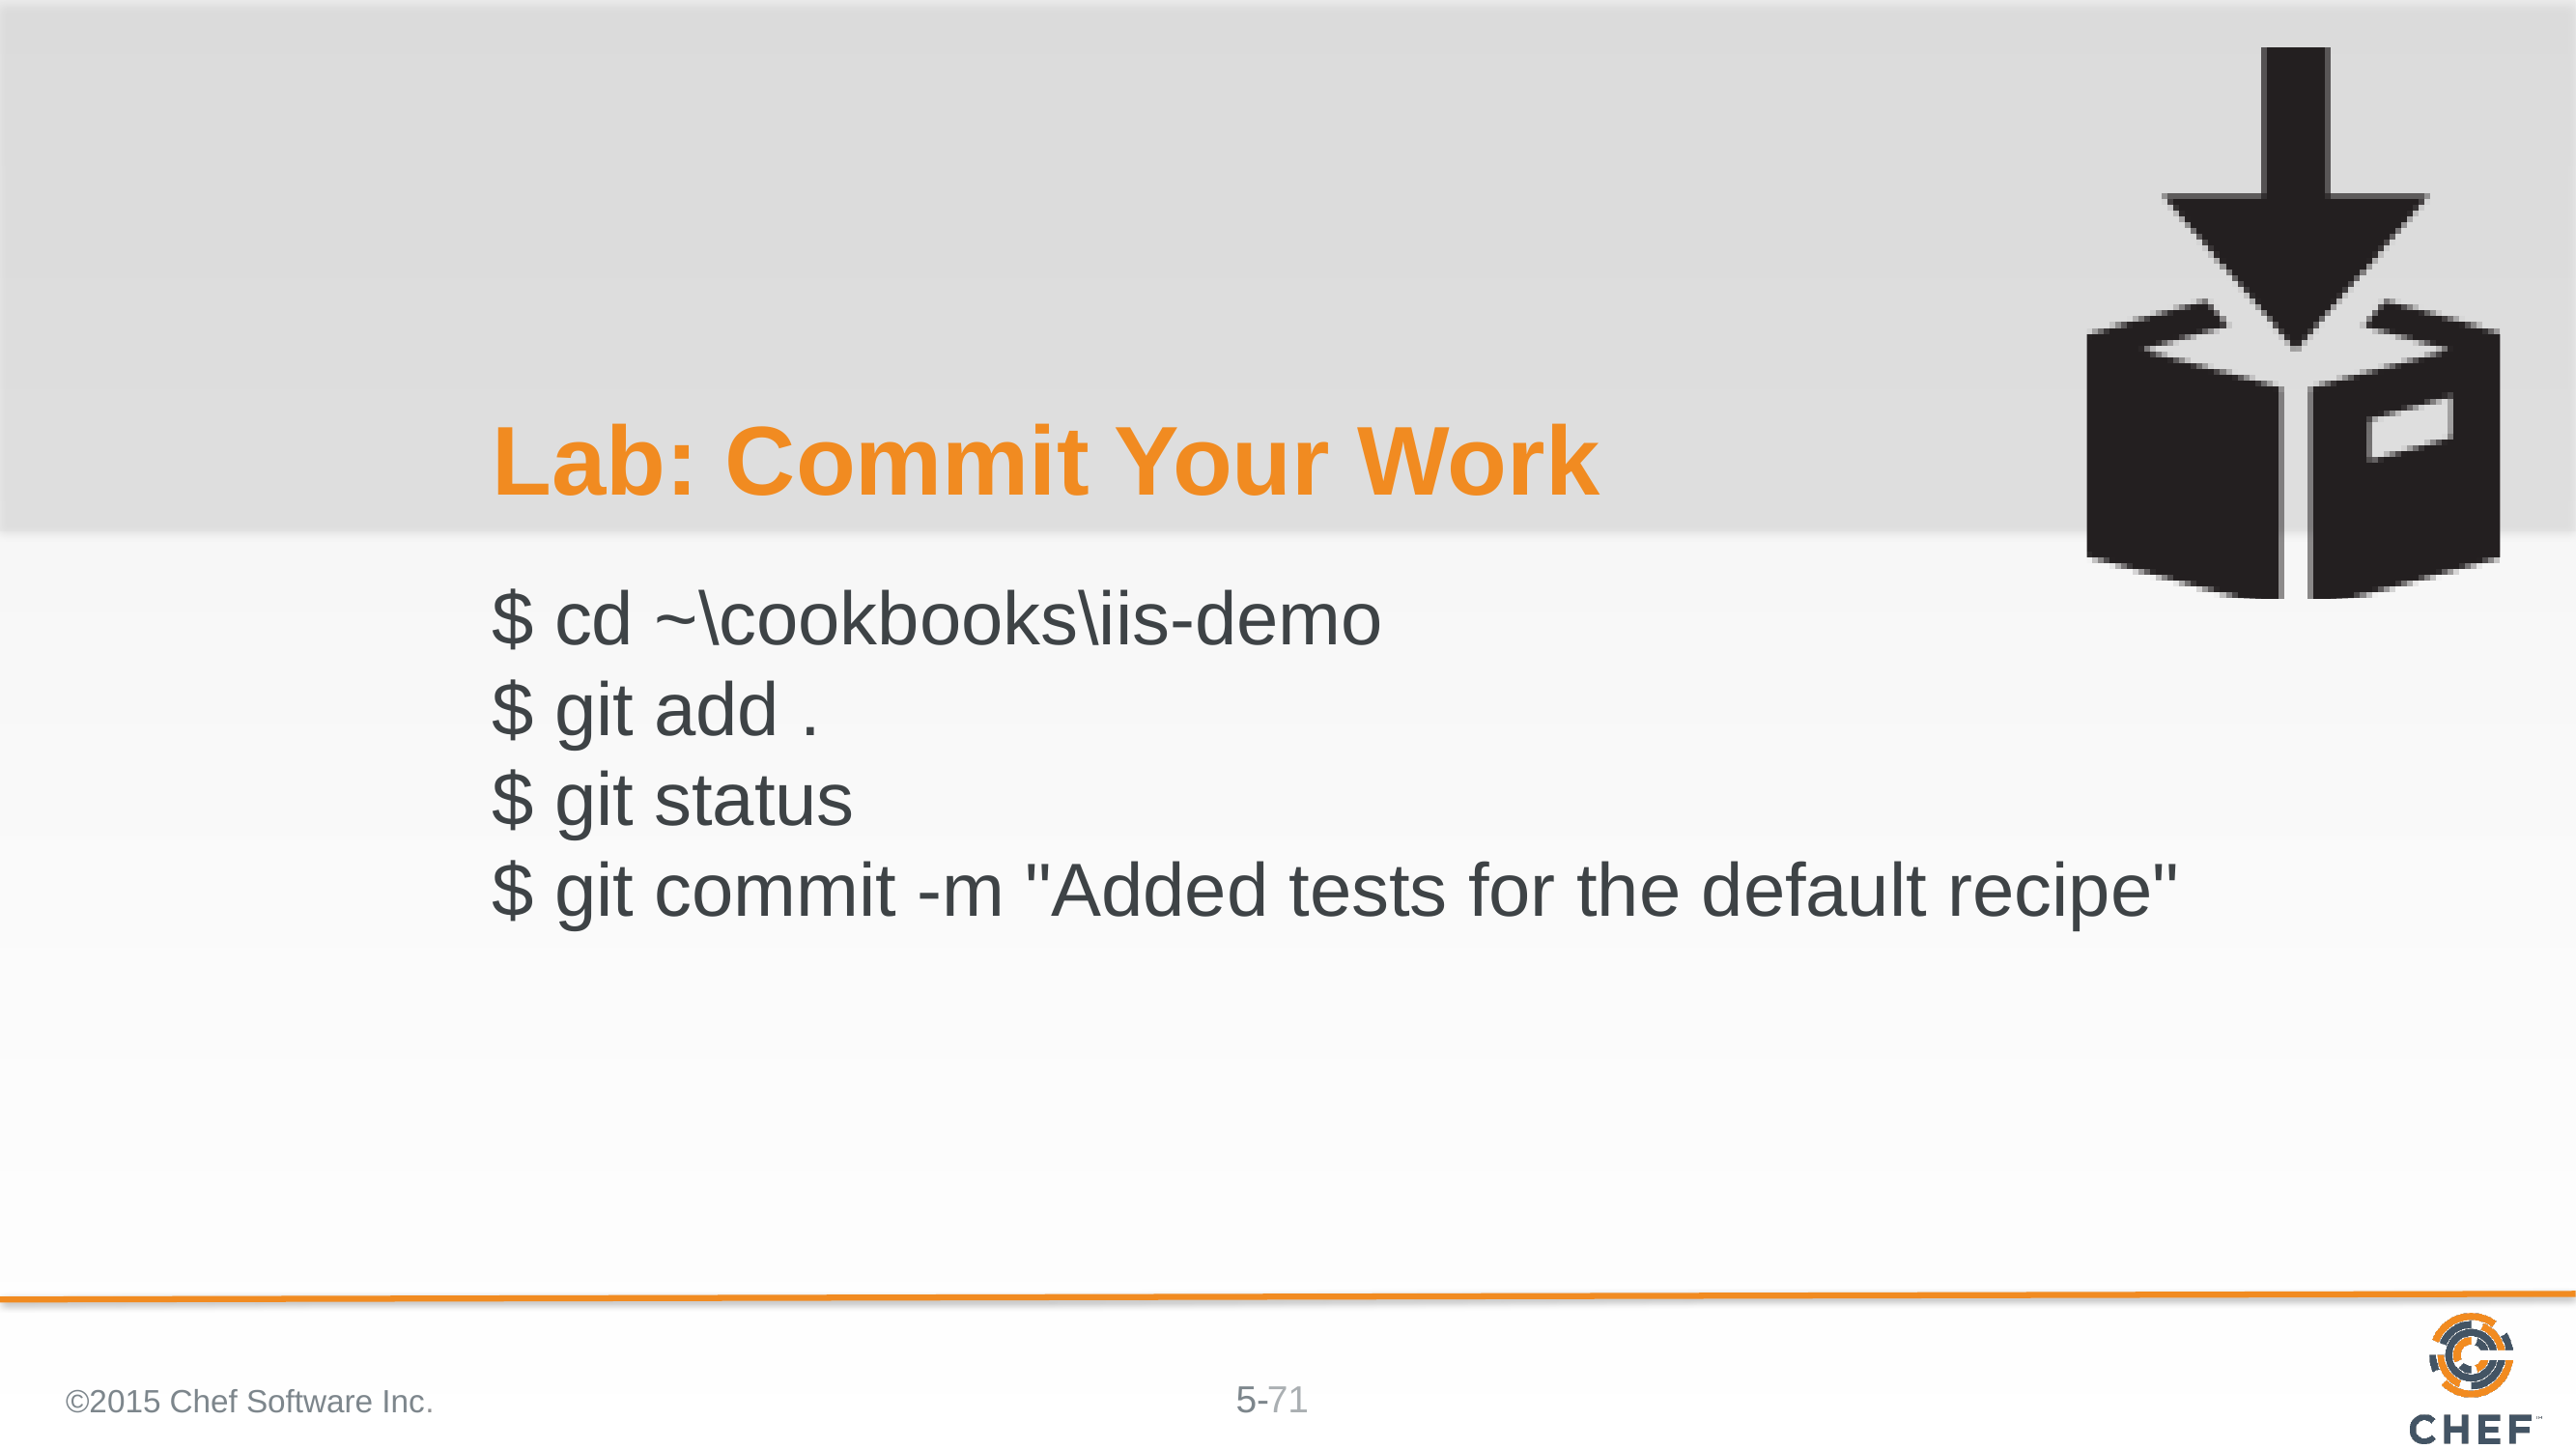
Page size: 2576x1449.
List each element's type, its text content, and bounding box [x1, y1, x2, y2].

title Lab: Commit Your Work [477, 395, 2217, 531]
subtitle $ cd ~\cookbooks\iis-demo $ git add . $ git status $ git commit -m "Added tests for the default recipe" [477, 555, 2217, 1087]
footer ©2015 Chef Software Inc. [51, 1359, 952, 1440]
picture [2399, 1297, 2550, 1449]
slide_number 71 [998, 1359, 1578, 1437]
